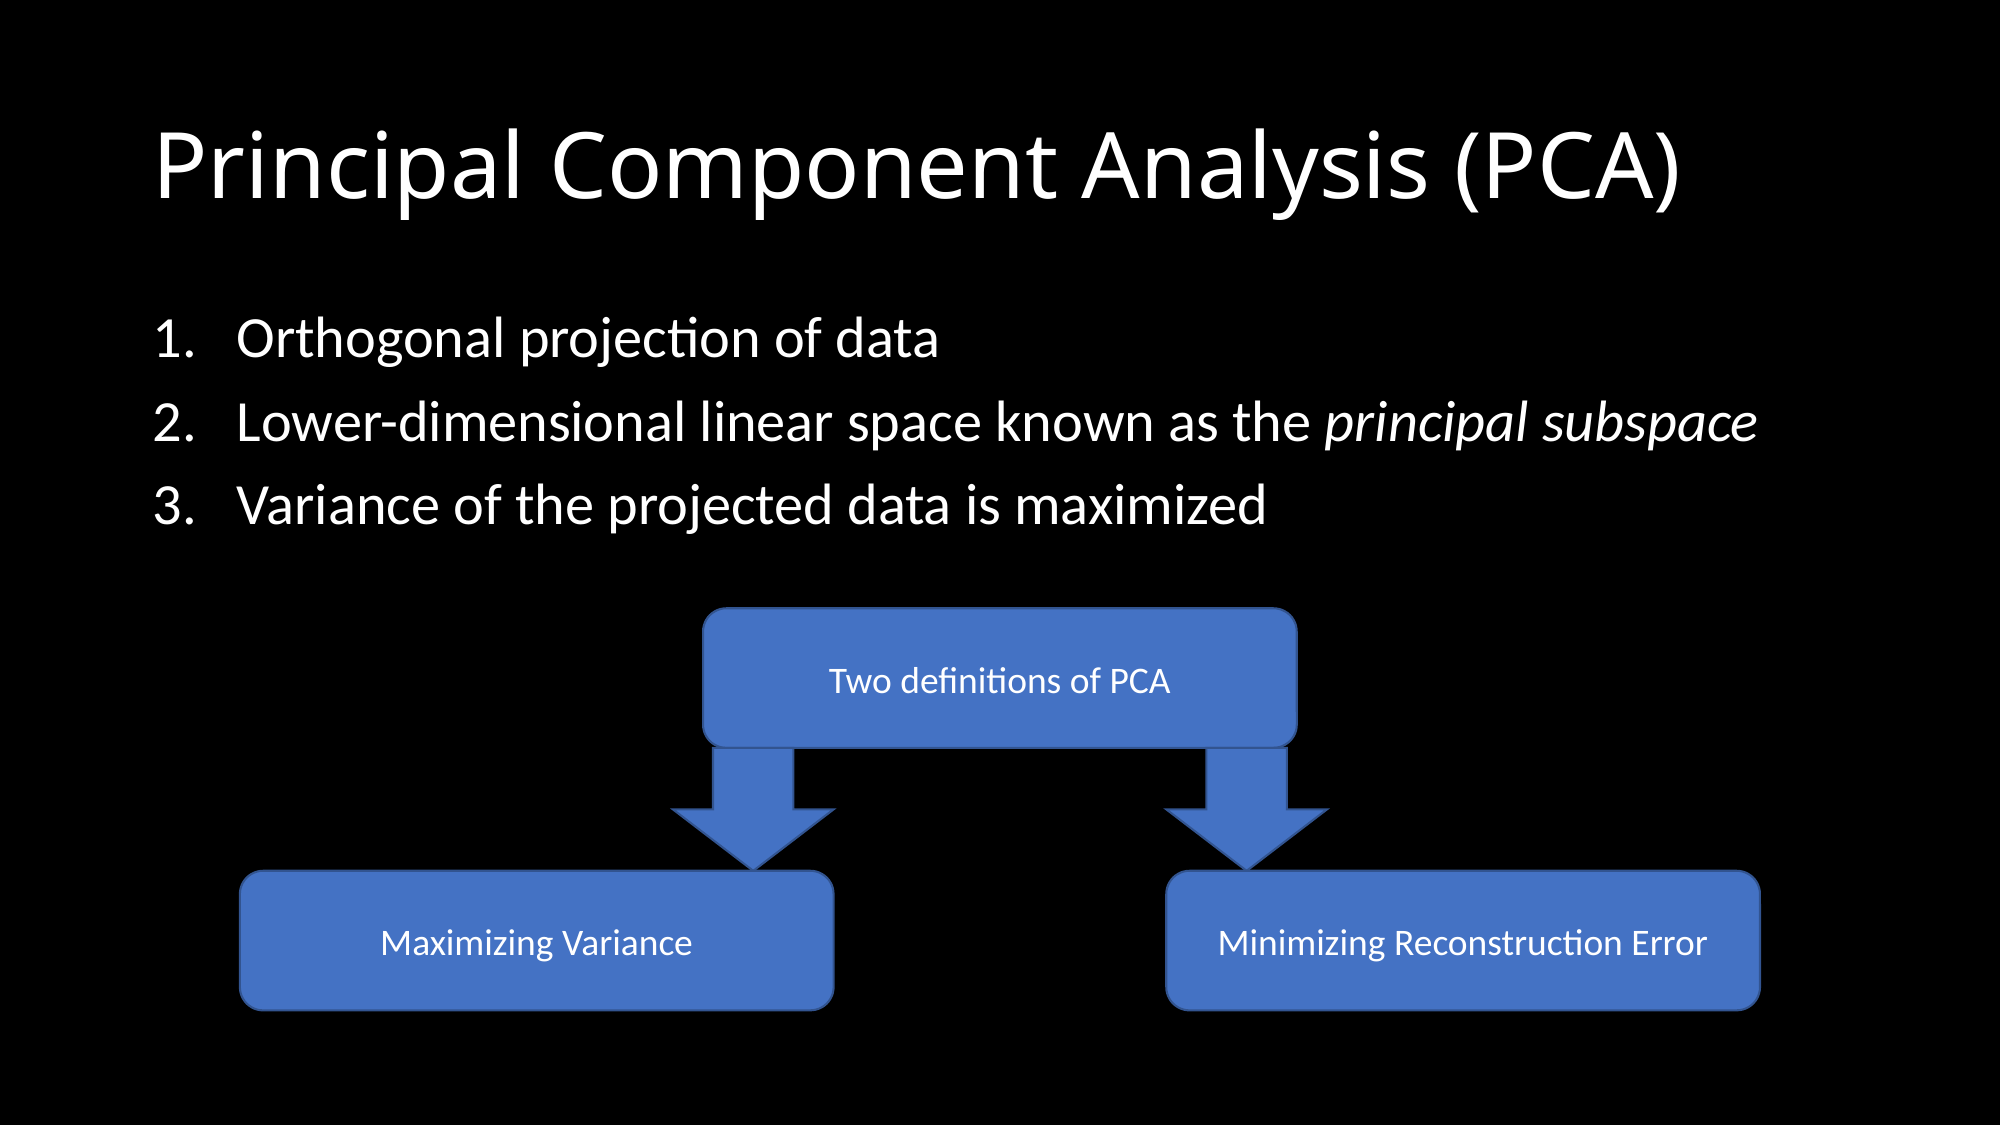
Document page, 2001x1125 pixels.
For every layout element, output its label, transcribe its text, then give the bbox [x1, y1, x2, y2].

text_box Two definitions of PCA [702, 607, 1298, 749]
list Orthogonal projection of data Lower-dimensional linear space known as the principal subspace Variance of the projected data is maximized [137, 299, 1863, 1014]
text_box [1163, 746, 1331, 869]
title Principal Component Analysis (PCA) [137, 59, 1863, 278]
text_box [669, 746, 837, 869]
text_box Maximizing Variance [238, 869, 835, 1012]
text_box Minimizing Reconstruction Error [1165, 869, 1762, 1012]
